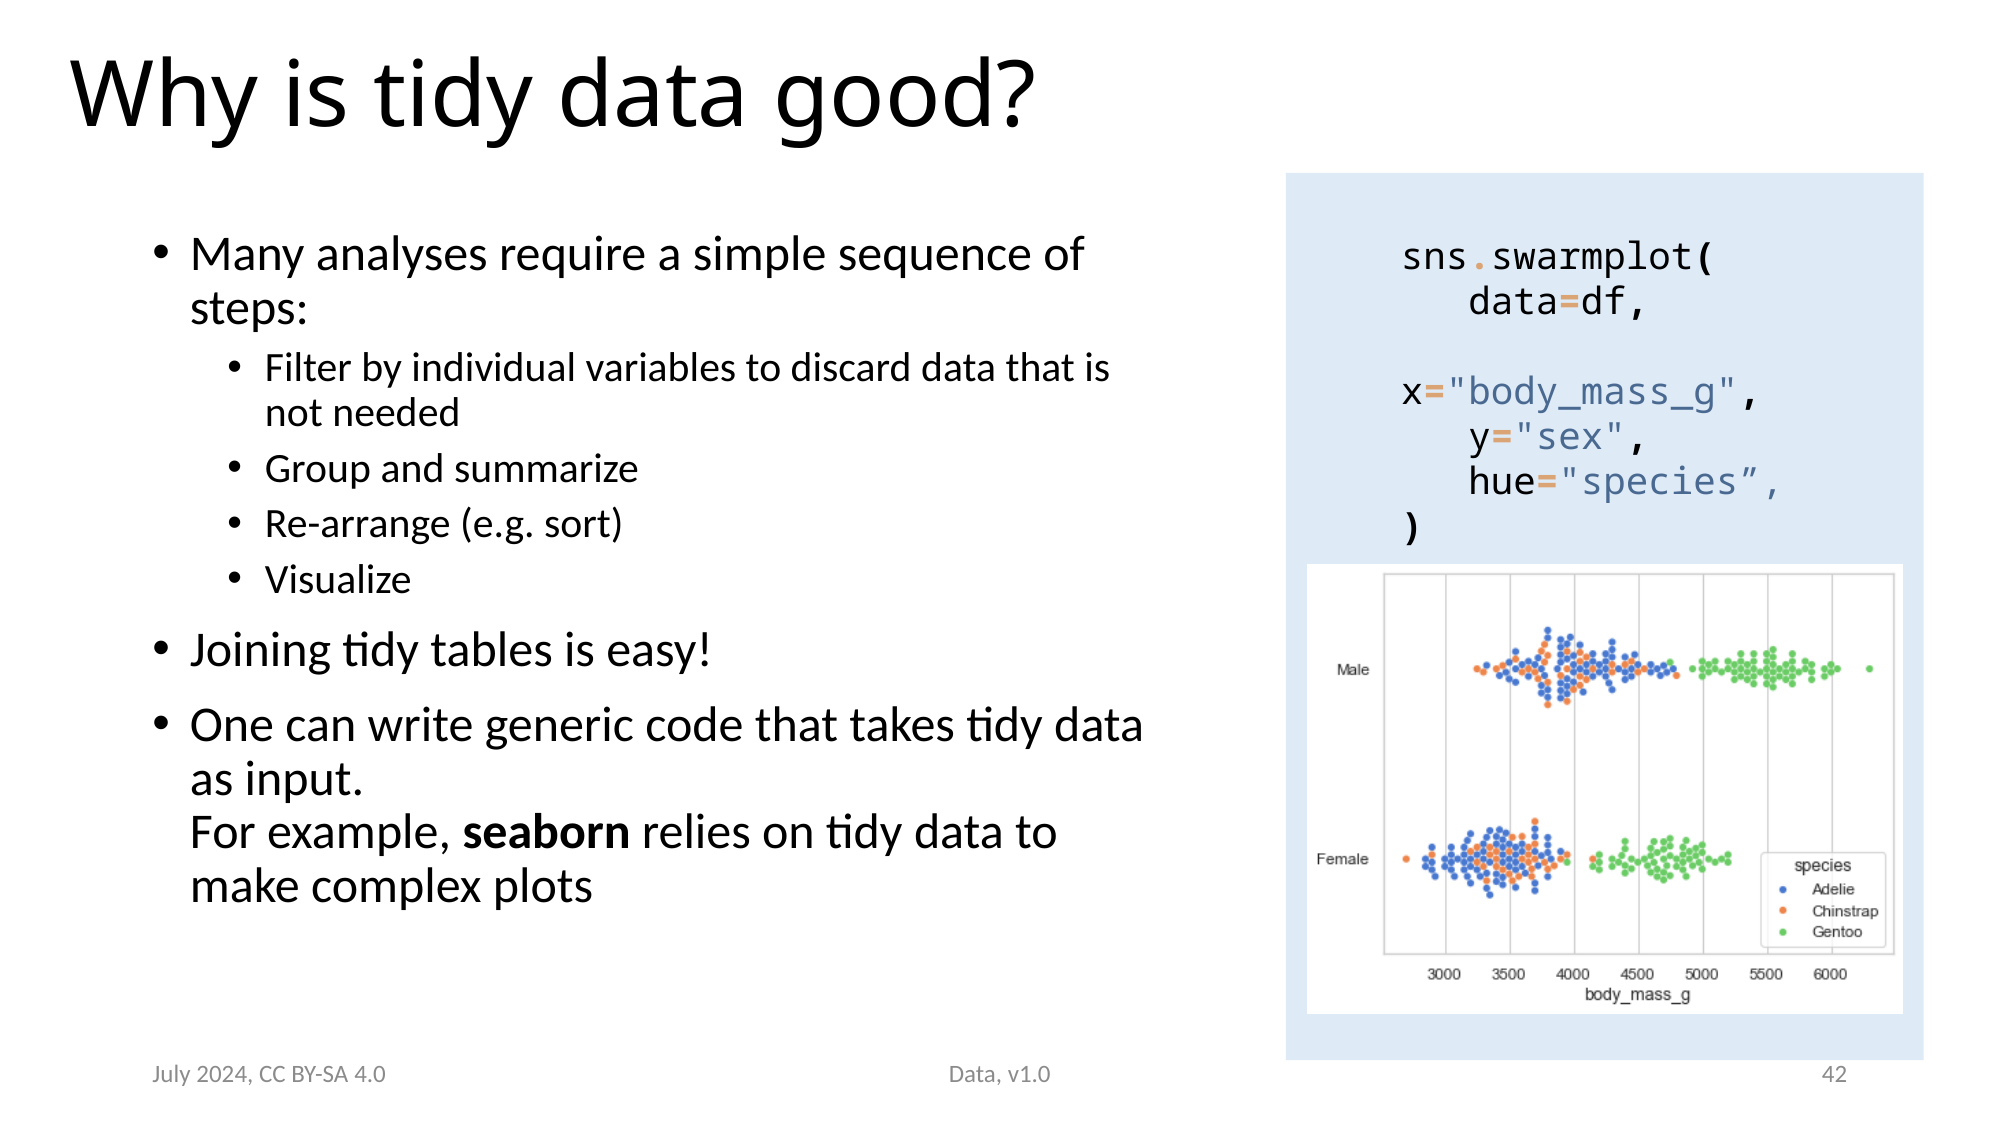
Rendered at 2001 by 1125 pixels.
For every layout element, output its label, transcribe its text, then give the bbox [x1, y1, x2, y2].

footer Data, v1.0 [662, 1042, 1338, 1103]
title Why is tidy data good? [55, 23, 1934, 172]
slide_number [137, 1042, 588, 1103]
text_box sns.swarmplot( data=df, x="body_mass_g", y="sex", hue="species”, ) [1386, 224, 1824, 555]
picture [1307, 564, 1903, 1014]
list Many analyses require a simple sequence of steps: Filter by individual variables to discard data that is not needed Group and summarize Re-arrange (e.g. sort) Visualize Joining tidy tables is easy! One can write generic code that takes tidy data as input. For example, seaborn relies on tidy data to make complex plots [137, 219, 1166, 1014]
text_box [1285, 172, 1925, 1061]
slide_number 42 [1412, 1042, 1863, 1103]
